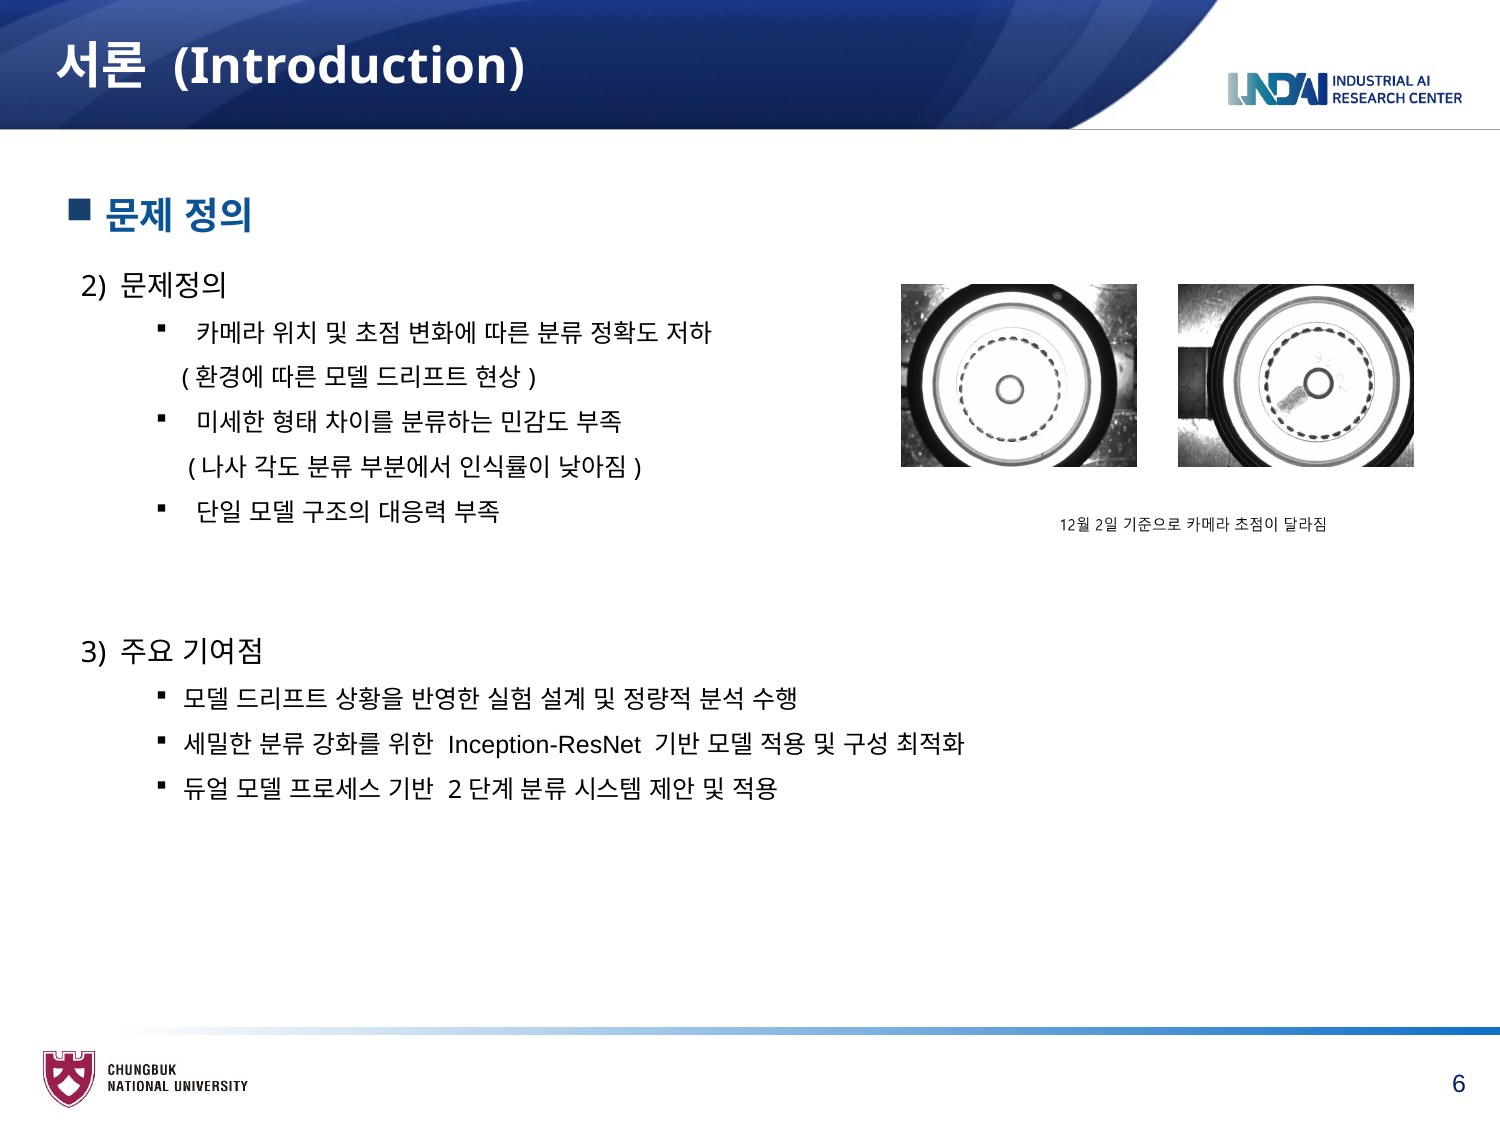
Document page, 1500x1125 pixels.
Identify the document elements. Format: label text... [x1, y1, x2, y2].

title 서론 (Introduction) [55, 10, 1375, 116]
picture [1049, 510, 1336, 544]
picture [0, 0, 1500, 129]
text_box 2) 문제정의 카메라 위치 및 초점 변화에 따른 분류 정확도 저하 (환경에 따른 모델 드리프트 현상) 미세한 형태 차이를 분류하는 민감도 부족 (나사 각도 분류 부분에서 인식률이 낮아짐) 단일 모델 구조의 대응력 부족 3) 주요 기여점 모델 드리프트 상황을 반영한 실험 설계 및 정량적 분석 수행 세밀한 분류 강화를 위한 Inception-ResNet 기반 모델 적용 및 구성 최적화 듀얼 모델 프로세스 기반 2단계 분류 시스템 제안 및 적용 [65, 242, 1313, 811]
text_box 문제 정의 [65, 178, 732, 237]
picture [41, 1049, 249, 1109]
picture [901, 284, 1137, 467]
picture [1178, 284, 1414, 467]
